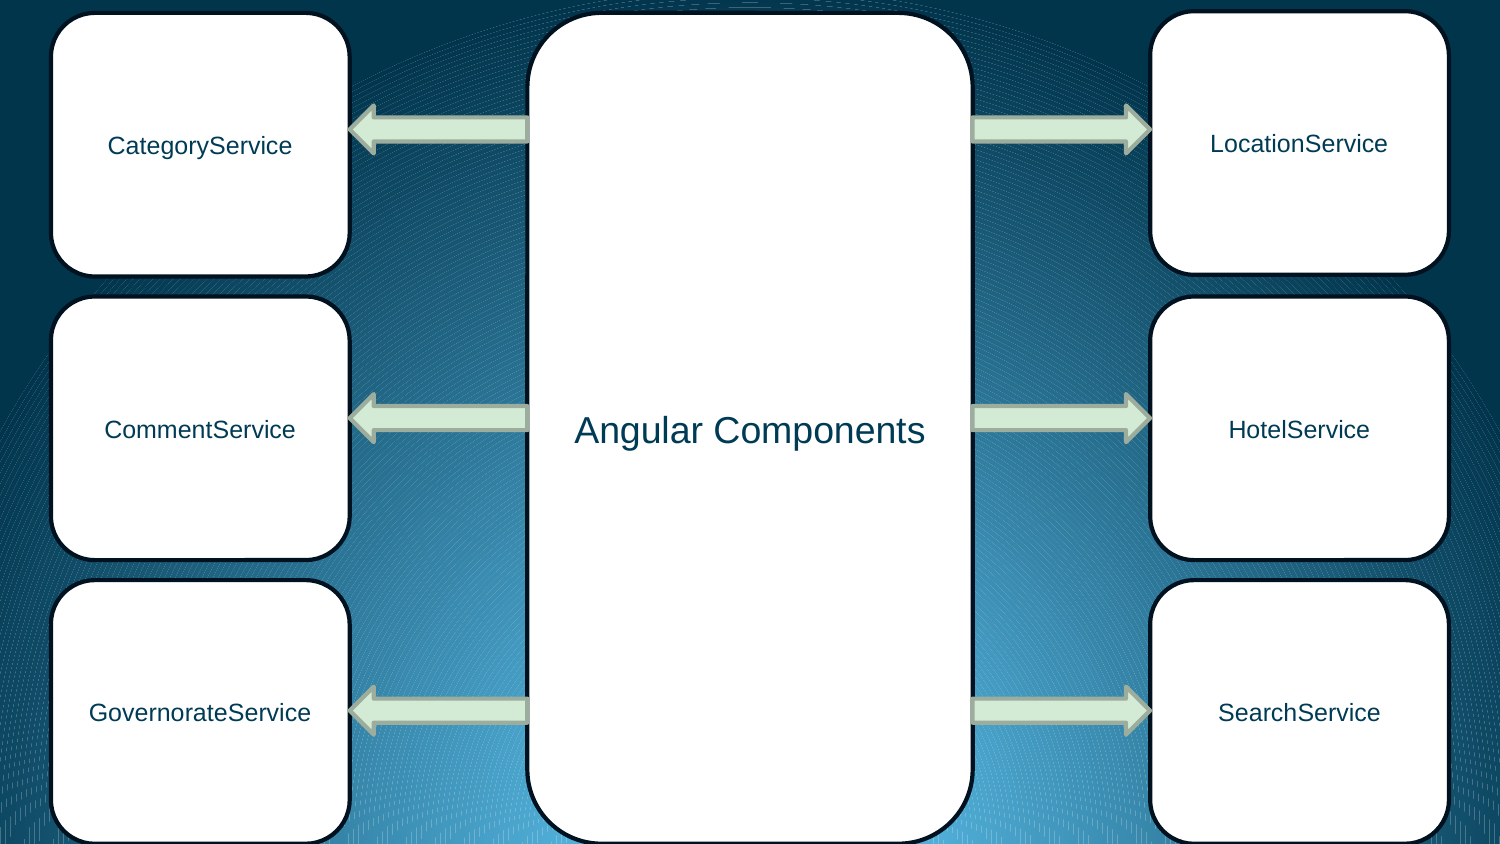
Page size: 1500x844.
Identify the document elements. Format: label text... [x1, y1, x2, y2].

text_box Angular Components [525, 10, 975, 844]
text_box [970, 103, 1153, 156]
text_box [970, 392, 1153, 445]
text_box [347, 103, 530, 156]
text_box [970, 684, 1153, 737]
text_box [347, 684, 530, 737]
text_box CommentService [48, 294, 352, 563]
text_box [347, 392, 530, 445]
text_box GovernorateService [48, 578, 352, 844]
text_box LocationService [1148, 9, 1452, 277]
text_box HotelService [1148, 294, 1452, 563]
text_box CategoryService [48, 10, 352, 279]
text_box SearchService [1148, 578, 1452, 844]
